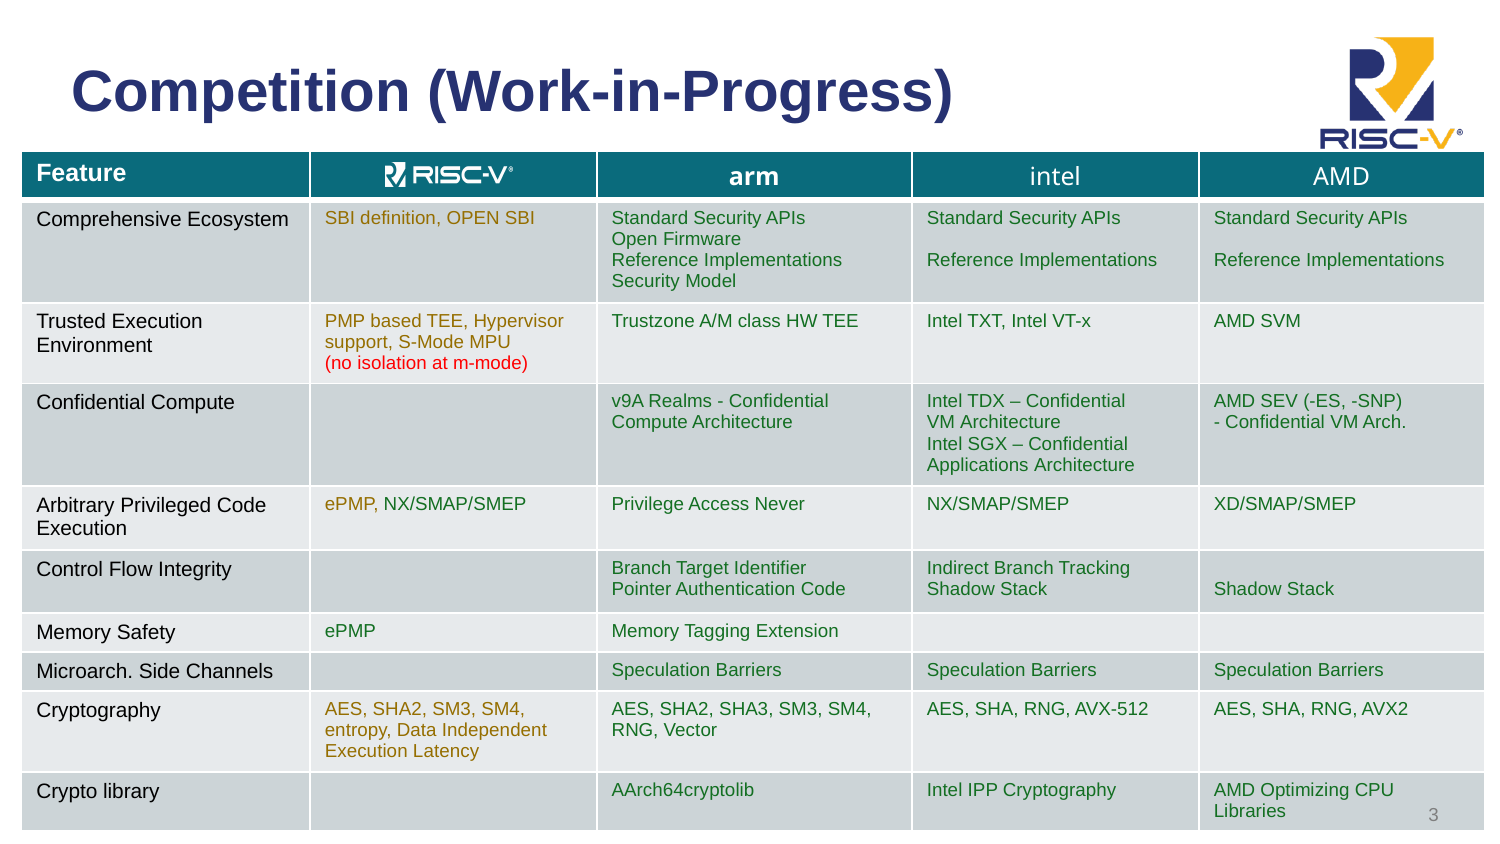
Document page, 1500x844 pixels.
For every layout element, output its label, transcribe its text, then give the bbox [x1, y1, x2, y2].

table_cell Comprehensive Ecosystem [22, 203, 309, 302]
table_cell [913, 614, 1198, 651]
table_cell XD/SMAP/SMEP [1200, 487, 1484, 549]
table_cell [311, 551, 596, 612]
table_cell v9A Realms - Confidential Compute Architecture [598, 384, 911, 485]
table_cell Confidential Compute [22, 384, 309, 485]
table_cell Privilege Access Never [598, 487, 911, 549]
table_cell Indirect Branch Tracking Shadow Stack [913, 551, 1198, 612]
table_cell Speculation Barriers [598, 653, 911, 690]
table_cell Control Flow Integrity [22, 551, 309, 612]
picture [1320, 37, 1463, 149]
table_cell AMD SVM [1200, 304, 1484, 383]
table_cell AES, SHA2, SM3, SM4, entropy, Data Independent Execution Latency [311, 692, 596, 771]
table_cell Crypto library [22, 773, 309, 830]
table_cell AMD SEV (-ES, -SNP) - Confidential VM Arch. [1200, 384, 1484, 485]
table_cell [311, 773, 596, 830]
table_cell AMD Optimizing CPU Libraries [1200, 773, 1484, 830]
table_cell Standard Security APIs Reference Implementations [913, 203, 1198, 302]
table_cell NX/SMAP/SMEP [913, 487, 1198, 549]
table_cell AES, SHA, RNG, AVX-512 [913, 692, 1198, 771]
table_cell AES, SHA, RNG, AVX2 [1200, 692, 1484, 771]
table_cell [311, 384, 596, 485]
table_cell Shadow Stack [1200, 551, 1484, 612]
table_cell Speculation Barriers [1200, 653, 1484, 690]
table_cell PMP based TEE, Hypervisor support, S-Mode MPU (no isolation at m-mode) [311, 304, 596, 383]
table_cell Intel TXT, Intel VT-x [913, 304, 1198, 383]
table_cell [1200, 614, 1484, 651]
table_cell Intel IPP Cryptography [913, 773, 1198, 830]
slide_number 3 [1100, 793, 1450, 831]
table_cell Intel TDX – Confidential VM Architecture Intel SGX – Confidential Applications Architecture [913, 384, 1198, 485]
picture [385, 162, 514, 188]
table_cell AArch64cryptolib [598, 773, 911, 830]
table_cell ePMP [311, 614, 596, 651]
table_cell Memory Safety [22, 614, 309, 651]
table_cell Trustzone A/M class HW TEE [598, 304, 911, 383]
title Competition (Work-in-Progress) [60, 35, 1375, 148]
table_cell Trusted Execution Environment [22, 304, 309, 383]
table_cell [311, 653, 596, 690]
table_cell Speculation Barriers [913, 653, 1198, 690]
table_header intel [913, 152, 1198, 197]
table_header [311, 152, 596, 197]
table_cell SBI definition, OPEN SBI [311, 203, 596, 302]
table_cell Standard Security APIs Reference Implementations [1200, 203, 1484, 302]
table_cell Microarch. Side Channels [22, 653, 309, 690]
table_header arm [598, 152, 911, 197]
table_header AMD [1200, 152, 1484, 197]
table_cell AES, SHA2, SHA3, SM3, SM4, RNG, Vector [598, 692, 911, 771]
table_cell Cryptography [22, 692, 309, 771]
table_cell Arbitrary Privileged Code Execution [22, 487, 309, 549]
table_cell Memory Tagging Extension [598, 614, 911, 651]
table_header Feature [22, 152, 309, 197]
table_cell Standard Security APIs Open Firmware Reference Implementations Security Model [598, 203, 911, 302]
table_cell ePMP, NX/SMAP/SMEP [311, 487, 596, 549]
table_cell Branch Target Identifier Pointer Authentication Code [598, 551, 911, 612]
